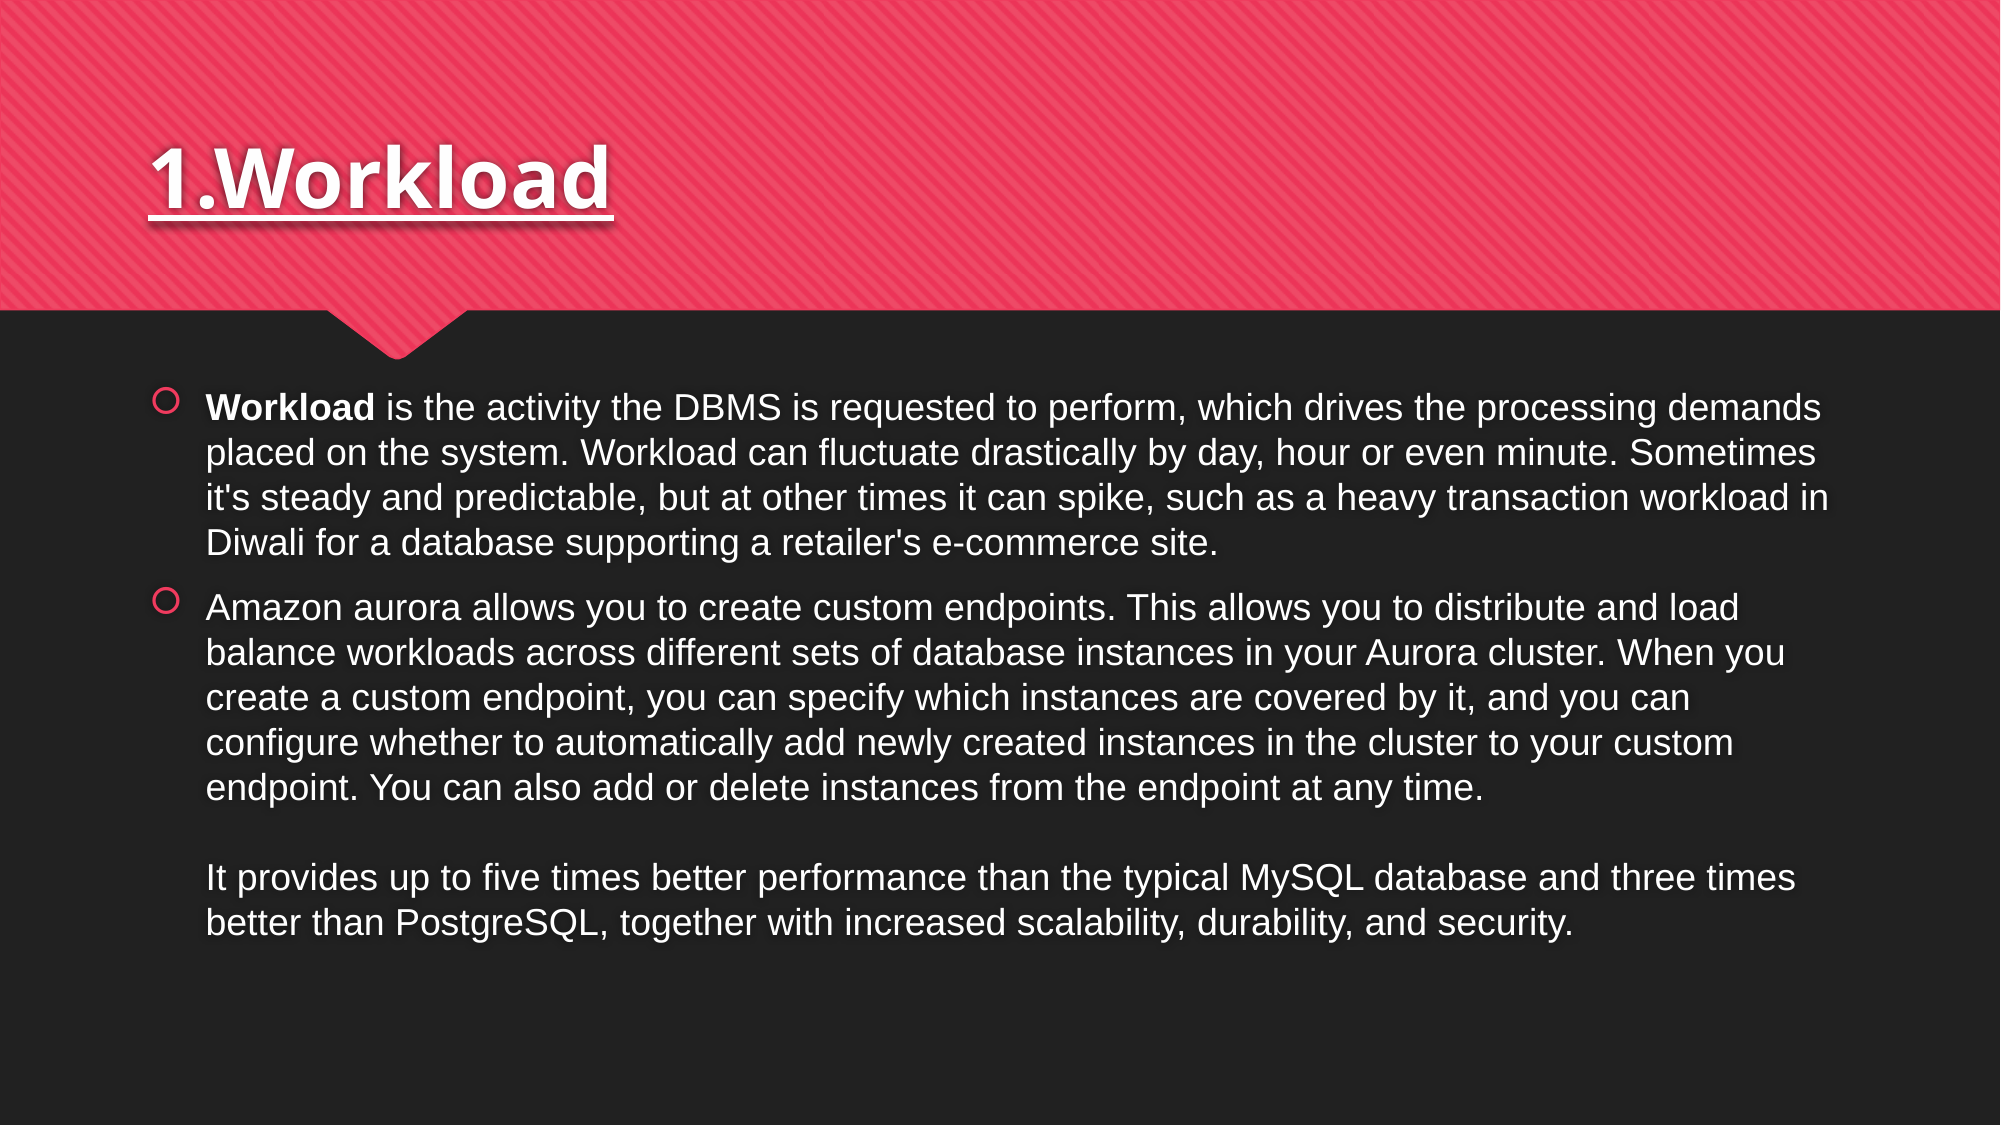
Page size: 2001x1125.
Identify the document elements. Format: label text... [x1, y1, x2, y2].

title 1.Workload [132, 73, 1868, 233]
list Workload is the activity the DBMS is requested to perform, which drives the processing demands placed on the system. Workload can fluctuate drastically by day, hour or even minute. Sometimes it's steady and predictable, but at other times it can spike, such as a heavy transaction workload in Diwali for a database supporting a retailer's e-commerce site. Amazon aurora allows you to create custom endpoints. This allows you to distribute and load balance workloads across different sets of database instances in your Aurora cluster. When you create a custom endpoint, you can specify which instances are covered by it, and you can configure whether to automatically add newly created instances in the cluster to your custom endpoint. You can also add or delete instances from the endpoint at any time. It provides up to five times better performance than the typical MySQL database and three times better than PostgreSQL, together with increased scalability, durability, and security. [134, 364, 1866, 962]
